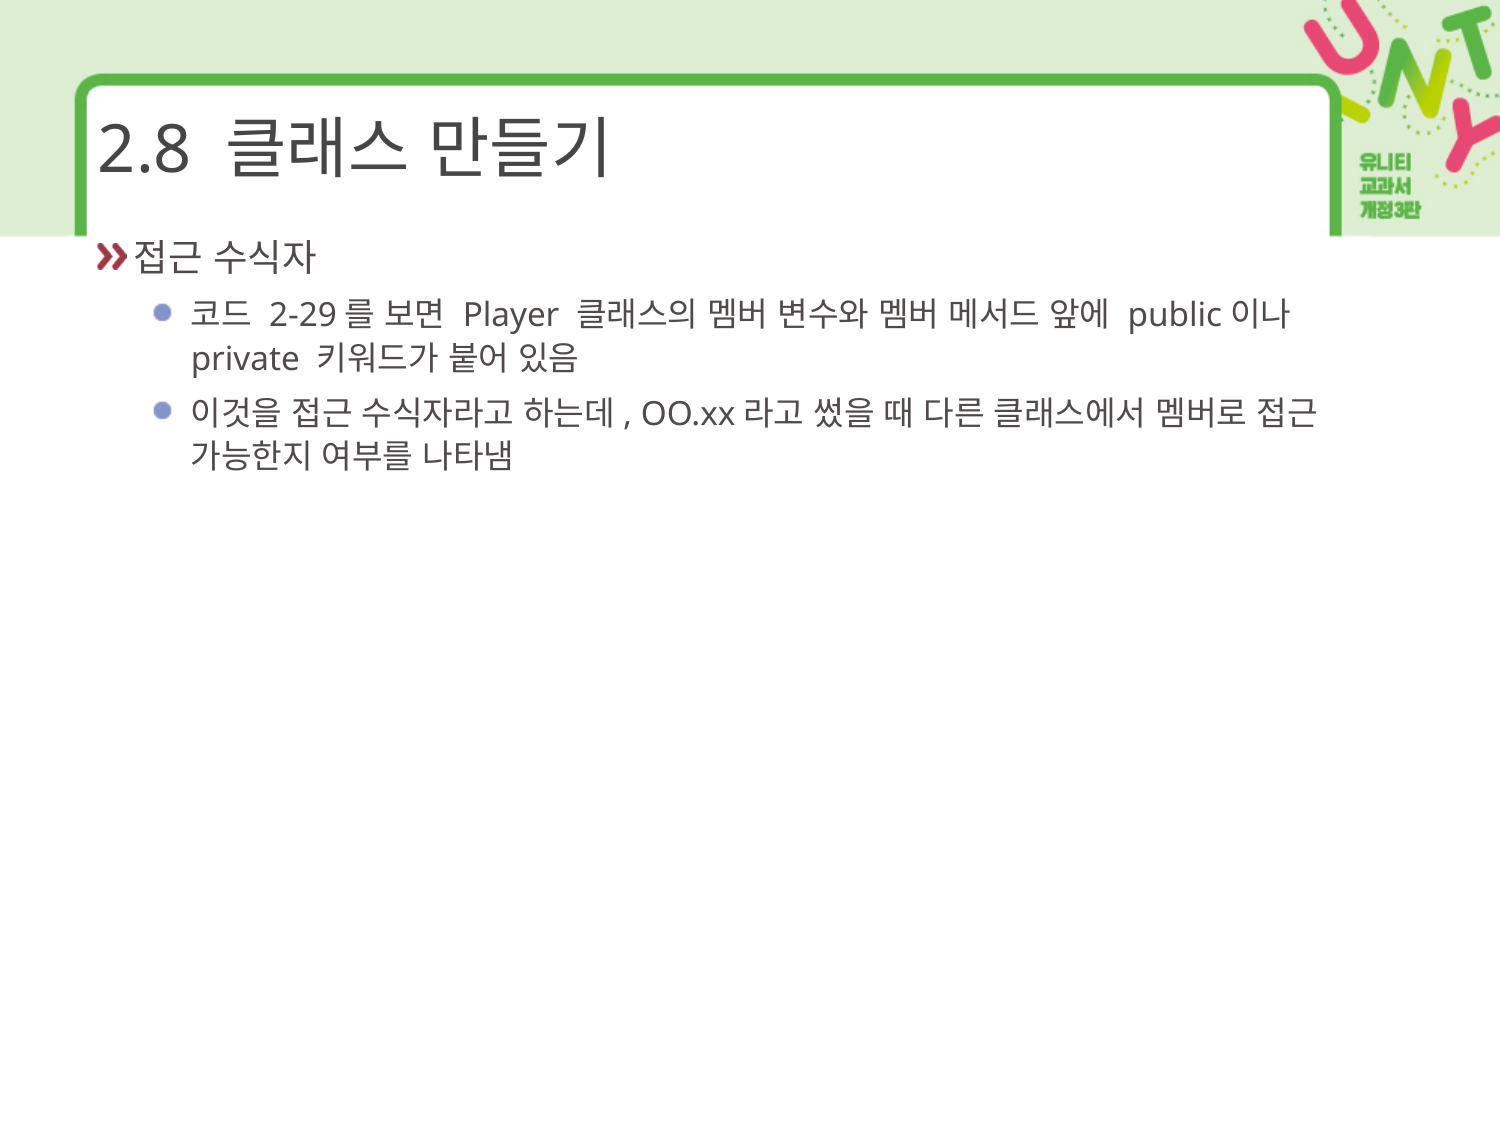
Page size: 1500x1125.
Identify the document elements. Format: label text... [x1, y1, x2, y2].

picture [0, 0, 1500, 1125]
title 2.8 클래스 만들기 [82, 61, 1413, 193]
list 접근 수식자 코드 2-29를 보면 Player 클래스의 멤버 변수와 멤버 메서드 앞에 public이나 private 키워드가 붙어 있음 이것을 접근 수식자라고 하는데, OO.xx라고 썼을 때 다른 클래스에서 멤버로 접근 가능한지 여부를 나타냄 [81, 222, 1412, 1037]
